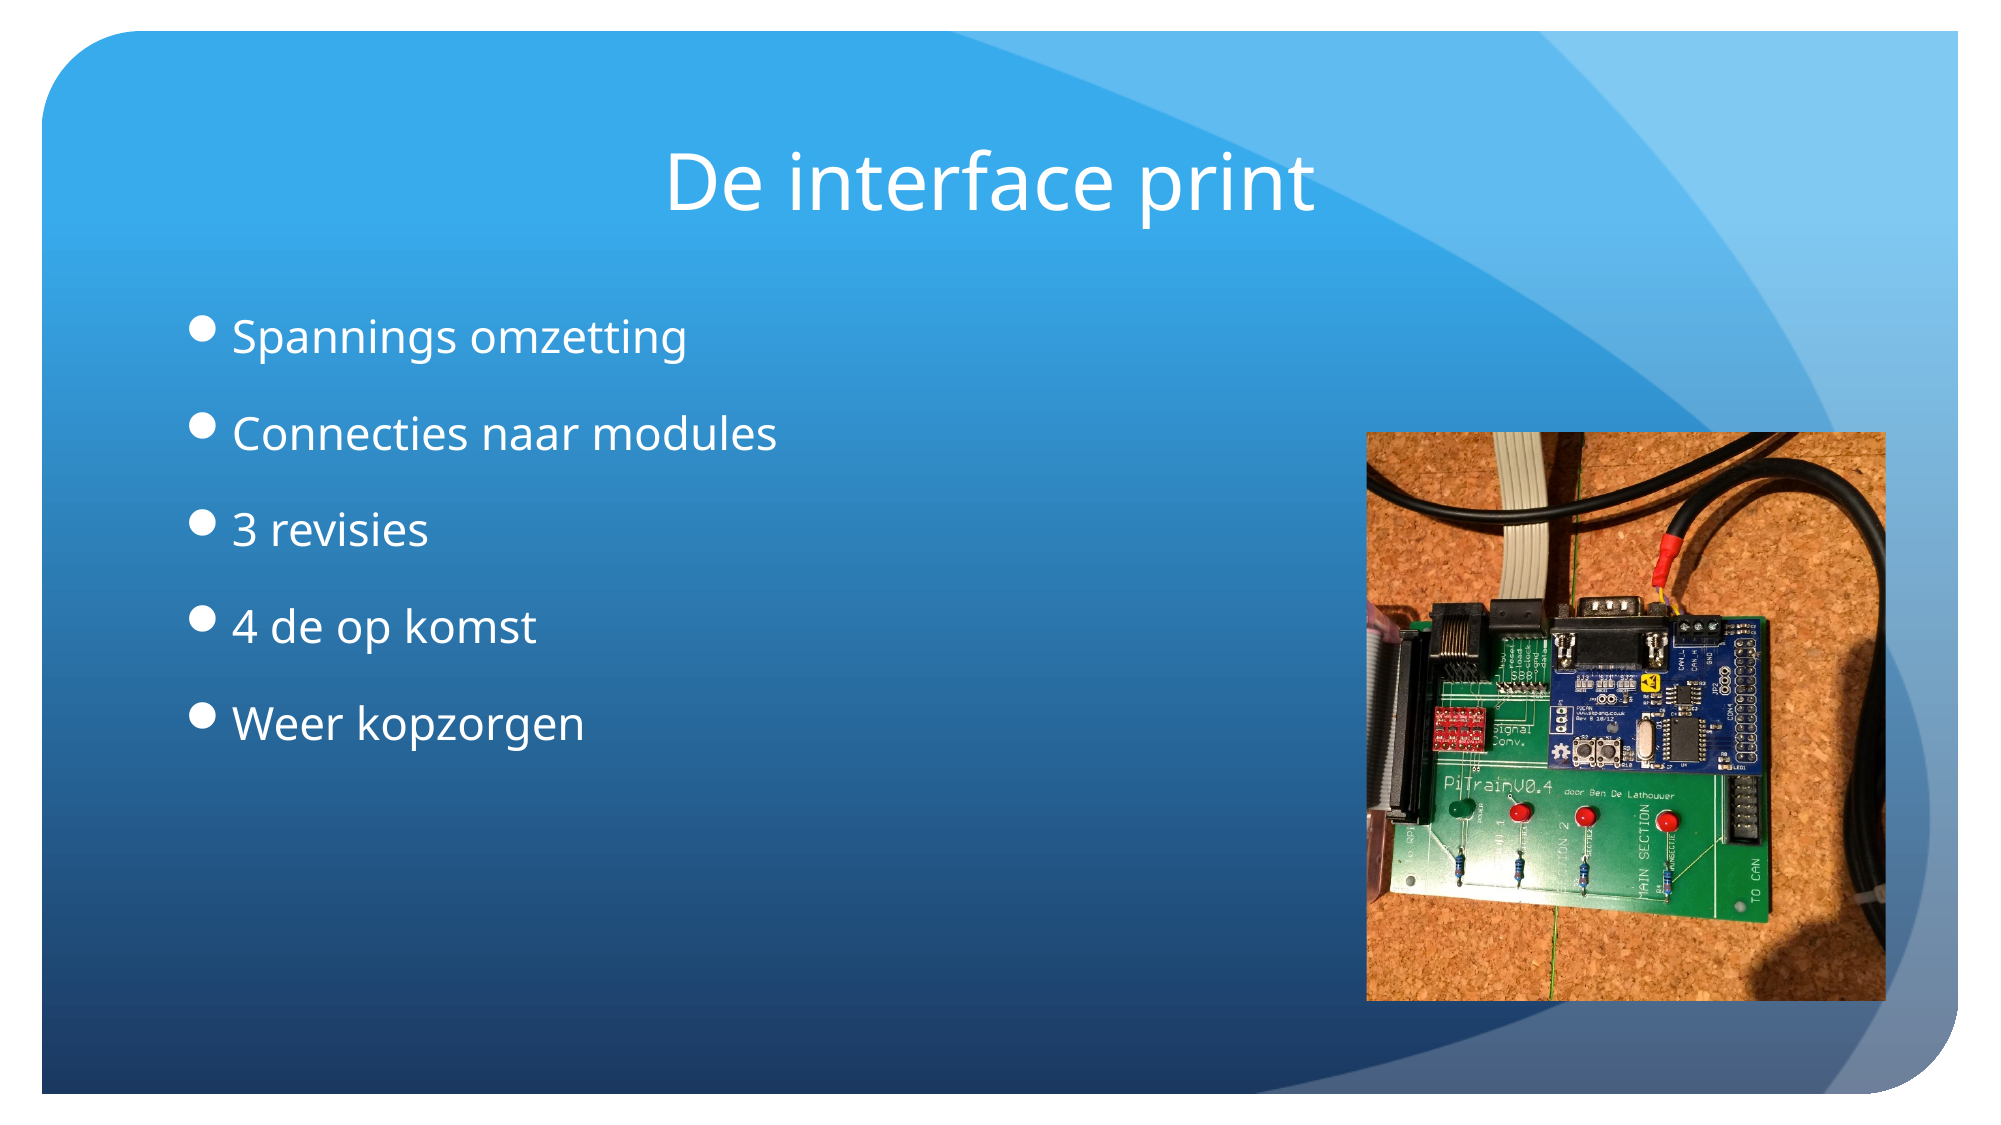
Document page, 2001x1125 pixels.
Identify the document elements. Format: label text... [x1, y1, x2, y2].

picture [33, 30, 1964, 1094]
title De interface print [170, 62, 1830, 234]
list Spannings omzetting Connecties naar modules 3 revisies 4 de op komst Weer kopzorgen [170, 299, 1830, 991]
